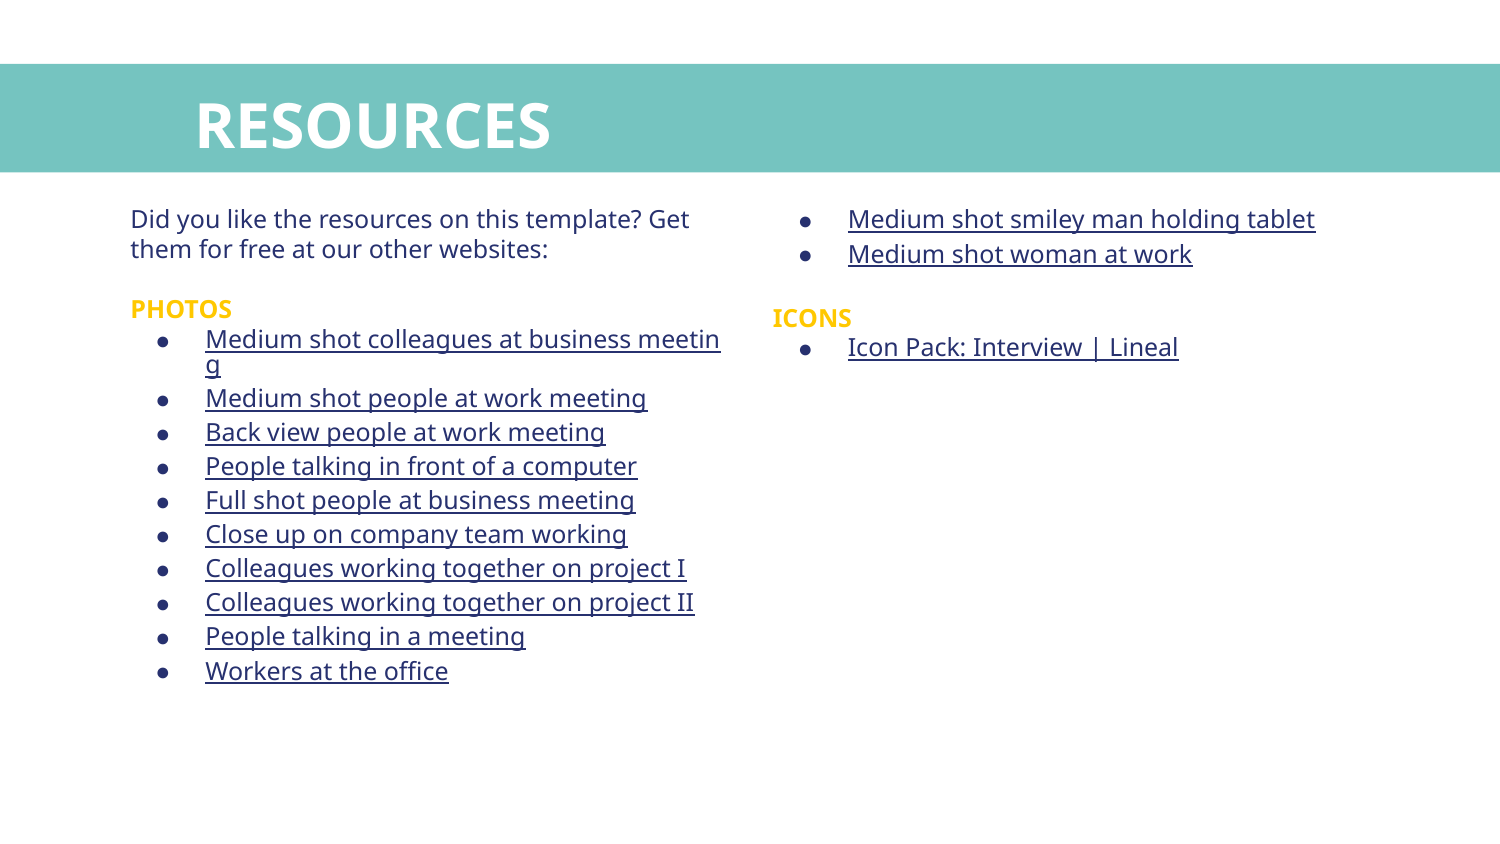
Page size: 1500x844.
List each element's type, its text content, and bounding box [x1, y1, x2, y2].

title RESOURCES [179, 71, 1449, 166]
list Medium shot smiley man holding tablet Medium shot woman at work ICONS Icon Pack: Interview | Lineal [757, 189, 1383, 750]
list Did you like the resources on this template? Get them for free at our other websites: PHOTOS Medium shot colleagues at business meeting Medium shot people at work meeting Back view people at work meeting People talking in front of a computer Full shot people at business meeting Close up on company team working Colleagues working together on project I Colleagues working together on project II People talking in a meeting Workers at the office [115, 189, 741, 750]
